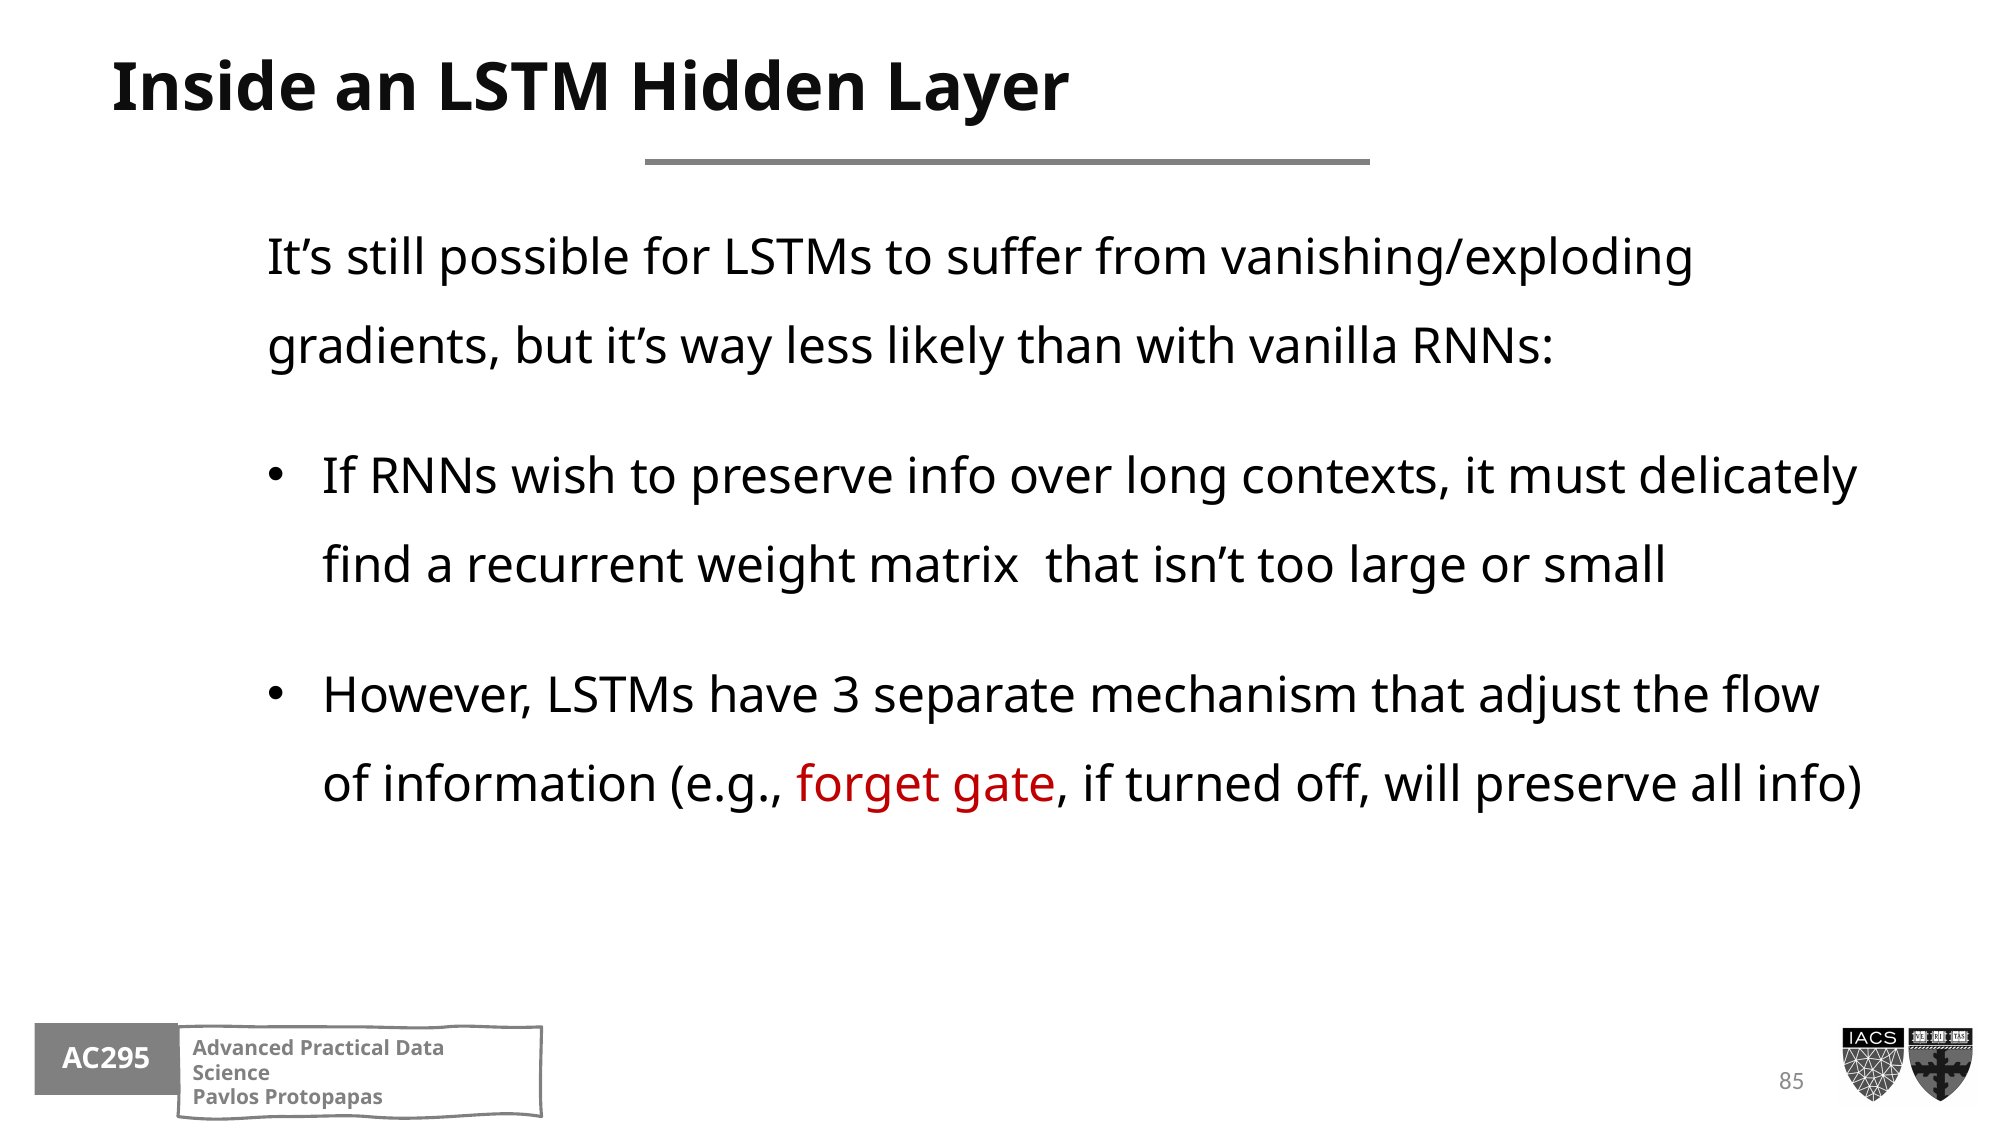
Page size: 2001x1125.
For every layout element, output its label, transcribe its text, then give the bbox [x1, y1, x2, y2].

title Inside an LSTM Hidden Layer [56, 36, 1128, 123]
picture [1838, 1023, 1977, 1107]
